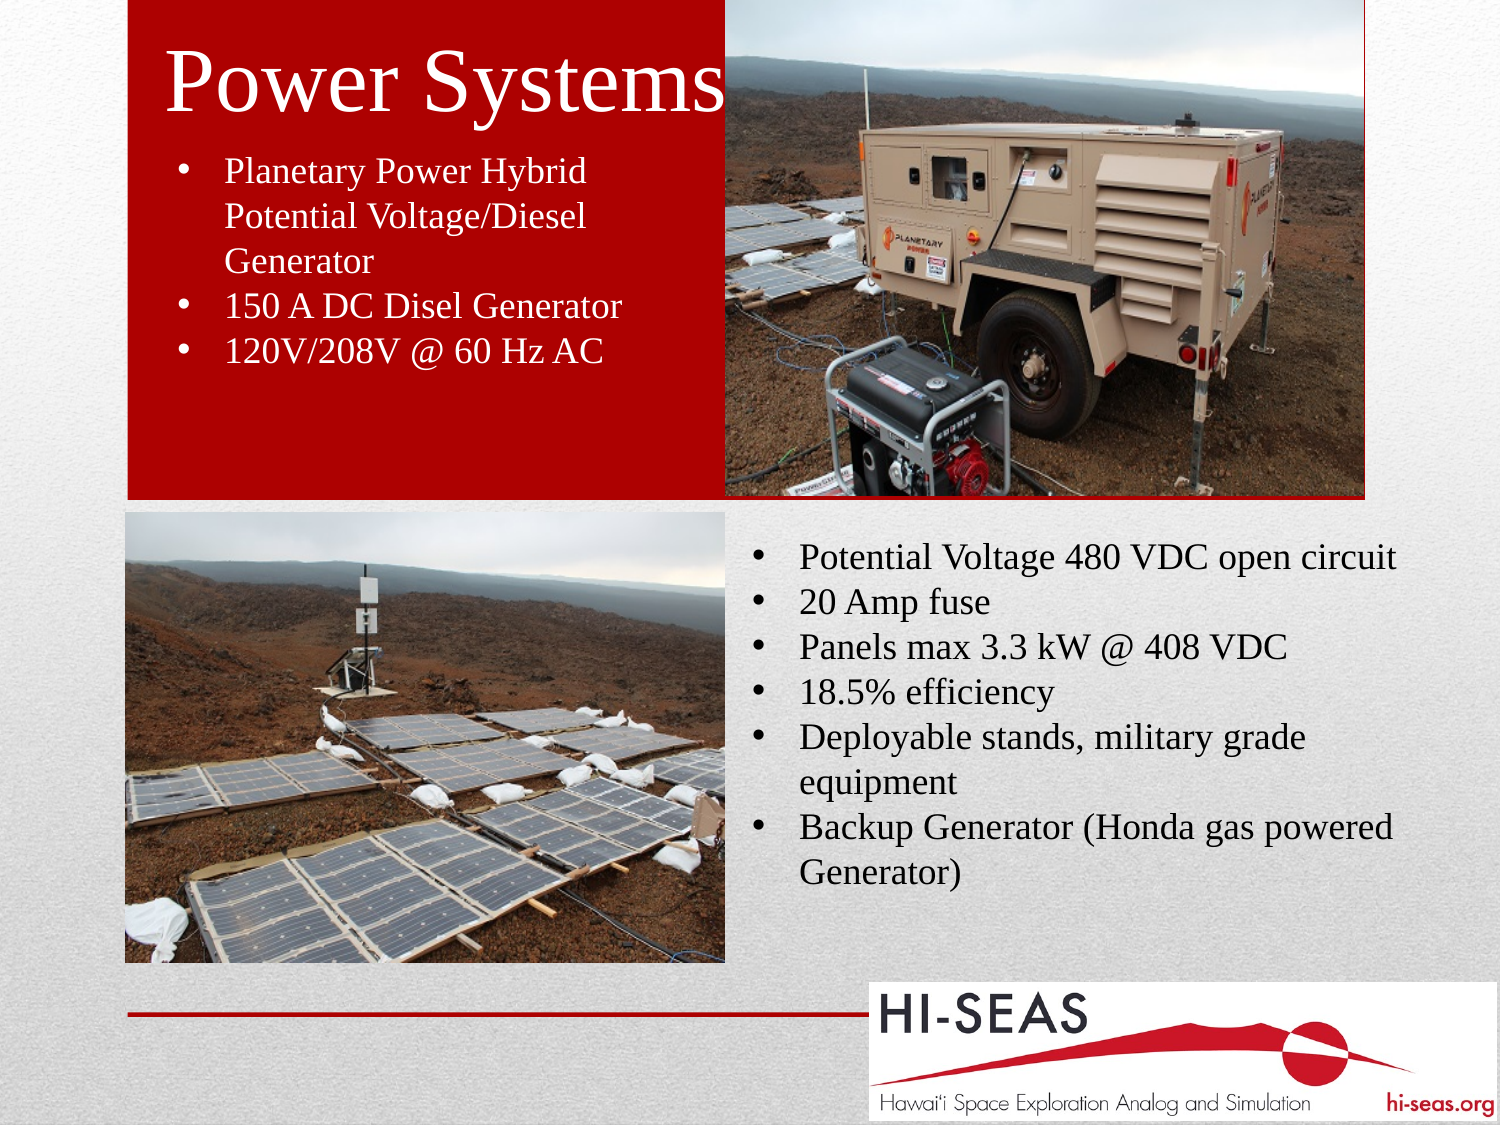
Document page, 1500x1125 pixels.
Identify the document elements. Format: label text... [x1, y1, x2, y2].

text_box Potential Voltage 480 VDC open circuit 20 Amp fuse Panels max 3.3 kW @ 408 VDC 18.5% efficiency Deployable stands, military grade equipment Backup Generator (Honda gas powered Generator) [737, 524, 1413, 900]
picture [869, 981, 1498, 1122]
text_box Power Systems [150, 12, 719, 138]
picture [124, 511, 726, 964]
text_box Planetary Power Hybrid Potential Voltage/Diesel Generator 150 A DC Disel Generator 120V/208V @ 60 Hz AC [162, 138, 700, 424]
picture [724, 0, 1365, 497]
